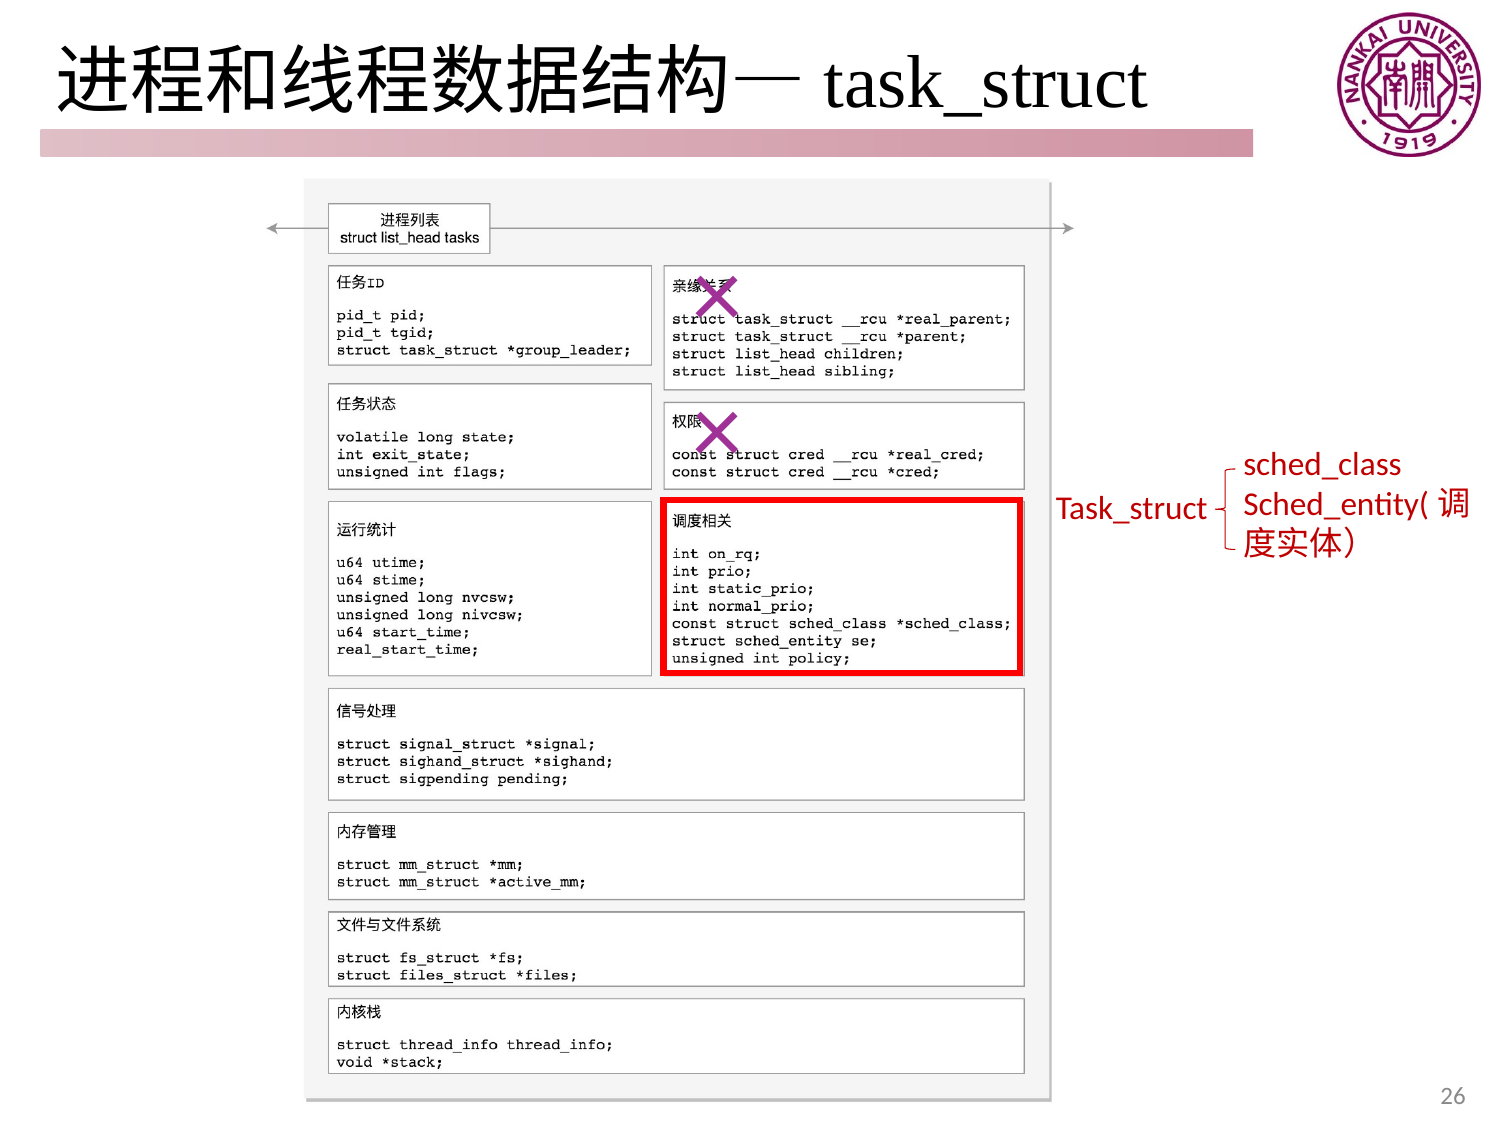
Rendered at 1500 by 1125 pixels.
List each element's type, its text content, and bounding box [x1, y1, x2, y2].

text_box Task_struct [1236, 479, 1244, 534]
text_box Task_struct [1105, 479, 1224, 534]
title 进程和线程数据结构—task_struct [40, 33, 1335, 133]
text_box [1214, 468, 1236, 550]
text_box sched_class Sched_entity(调度实体） [1228, 434, 1500, 570]
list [236, 157, 1105, 1123]
slide_number 26 [1143, 1065, 1481, 1125]
picture [1337, 12, 1481, 157]
